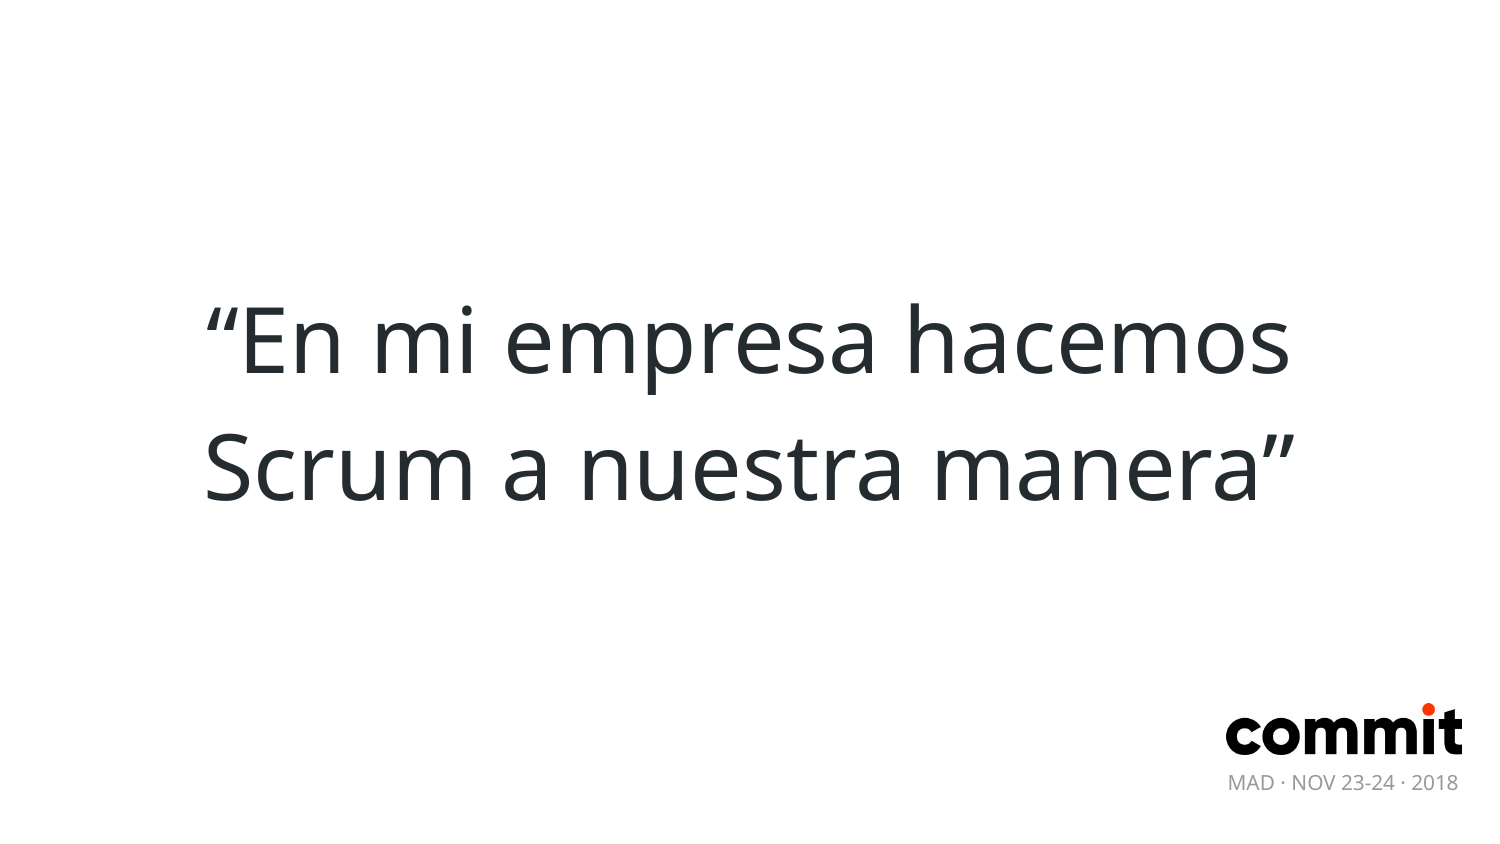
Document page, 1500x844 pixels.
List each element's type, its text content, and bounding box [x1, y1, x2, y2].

picture [1226, 703, 1462, 755]
subtitle “En mi empresa hacemos Scrum a nuestra manera” [64, 250, 1436, 641]
